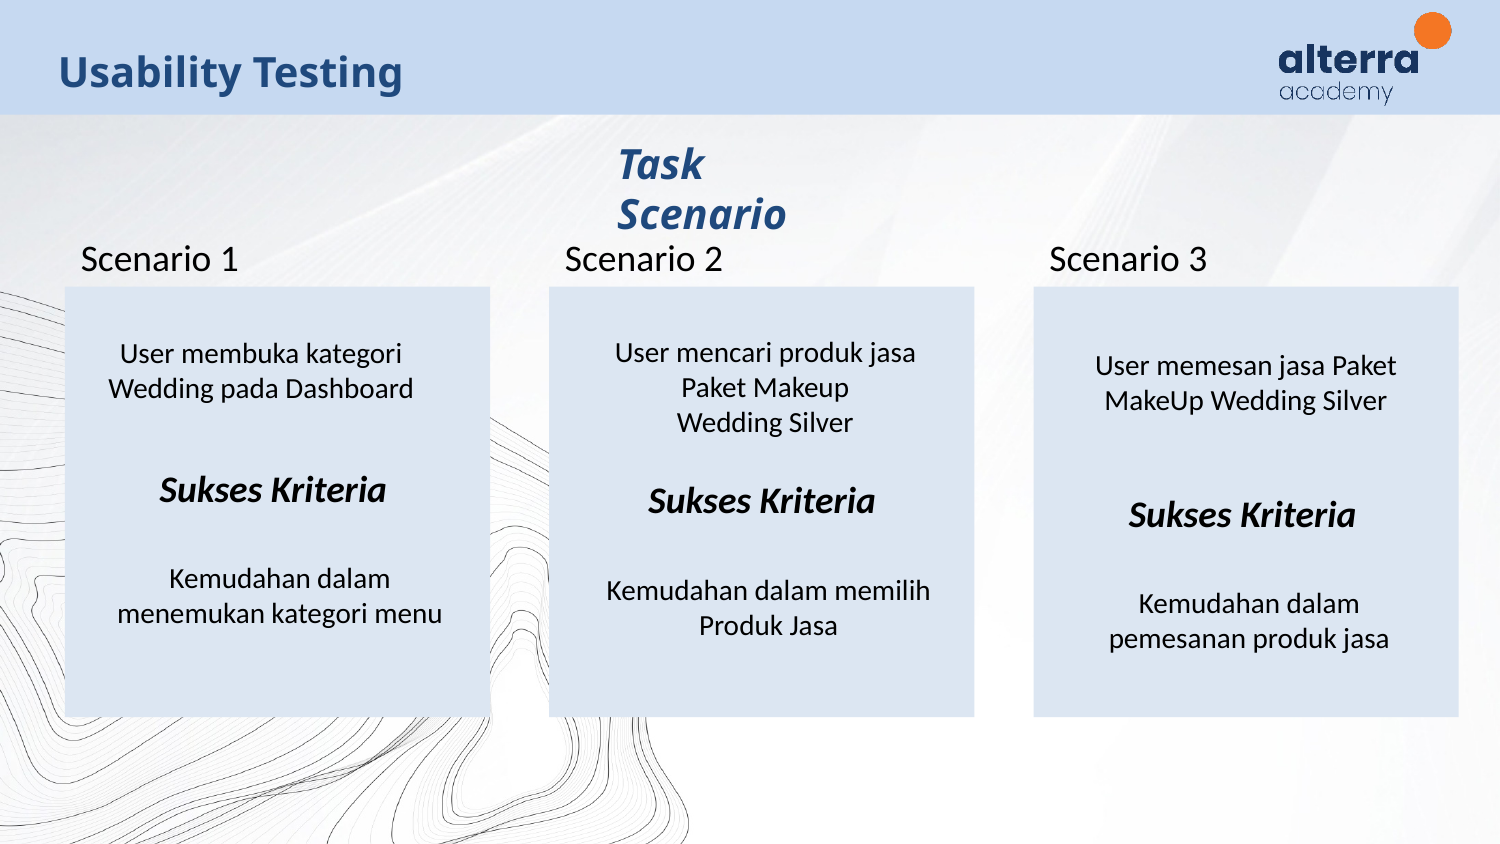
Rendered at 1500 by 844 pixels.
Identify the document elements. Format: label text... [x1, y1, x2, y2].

text_box [63, 285, 492, 719]
text_box Kemudahan dalam memilih Produk Jasa [574, 563, 963, 649]
text_box User memesan jasa Paket MakeUp Wedding Silver [1048, 339, 1444, 424]
text_box Sukses Kriteria [633, 469, 892, 529]
text_box Kemudahan dalam menemukan kategori menu [86, 551, 474, 637]
text_box Usability Testing [0, 38, 674, 103]
text_box [1031, 285, 1461, 719]
text_box User membuka kategori Wedding pada Dashboard [93, 327, 429, 412]
picture [0, 2, 1500, 844]
text_box Scenario 1 [66, 226, 254, 286]
text_box Scenario 3 [1034, 226, 1223, 286]
text_box Sukses Kriteria [144, 457, 403, 517]
text_box Kemudahan dalam pemesanan produk jasa [1055, 576, 1444, 662]
text_box Task Scenario [602, 130, 898, 245]
text_box [547, 285, 977, 719]
text_box Scenario 2 [550, 226, 739, 286]
text_box Sukses Kriteria [1114, 482, 1372, 543]
text_box User mencari produk jasa Paket Makeup Wedding Silver [568, 325, 963, 446]
